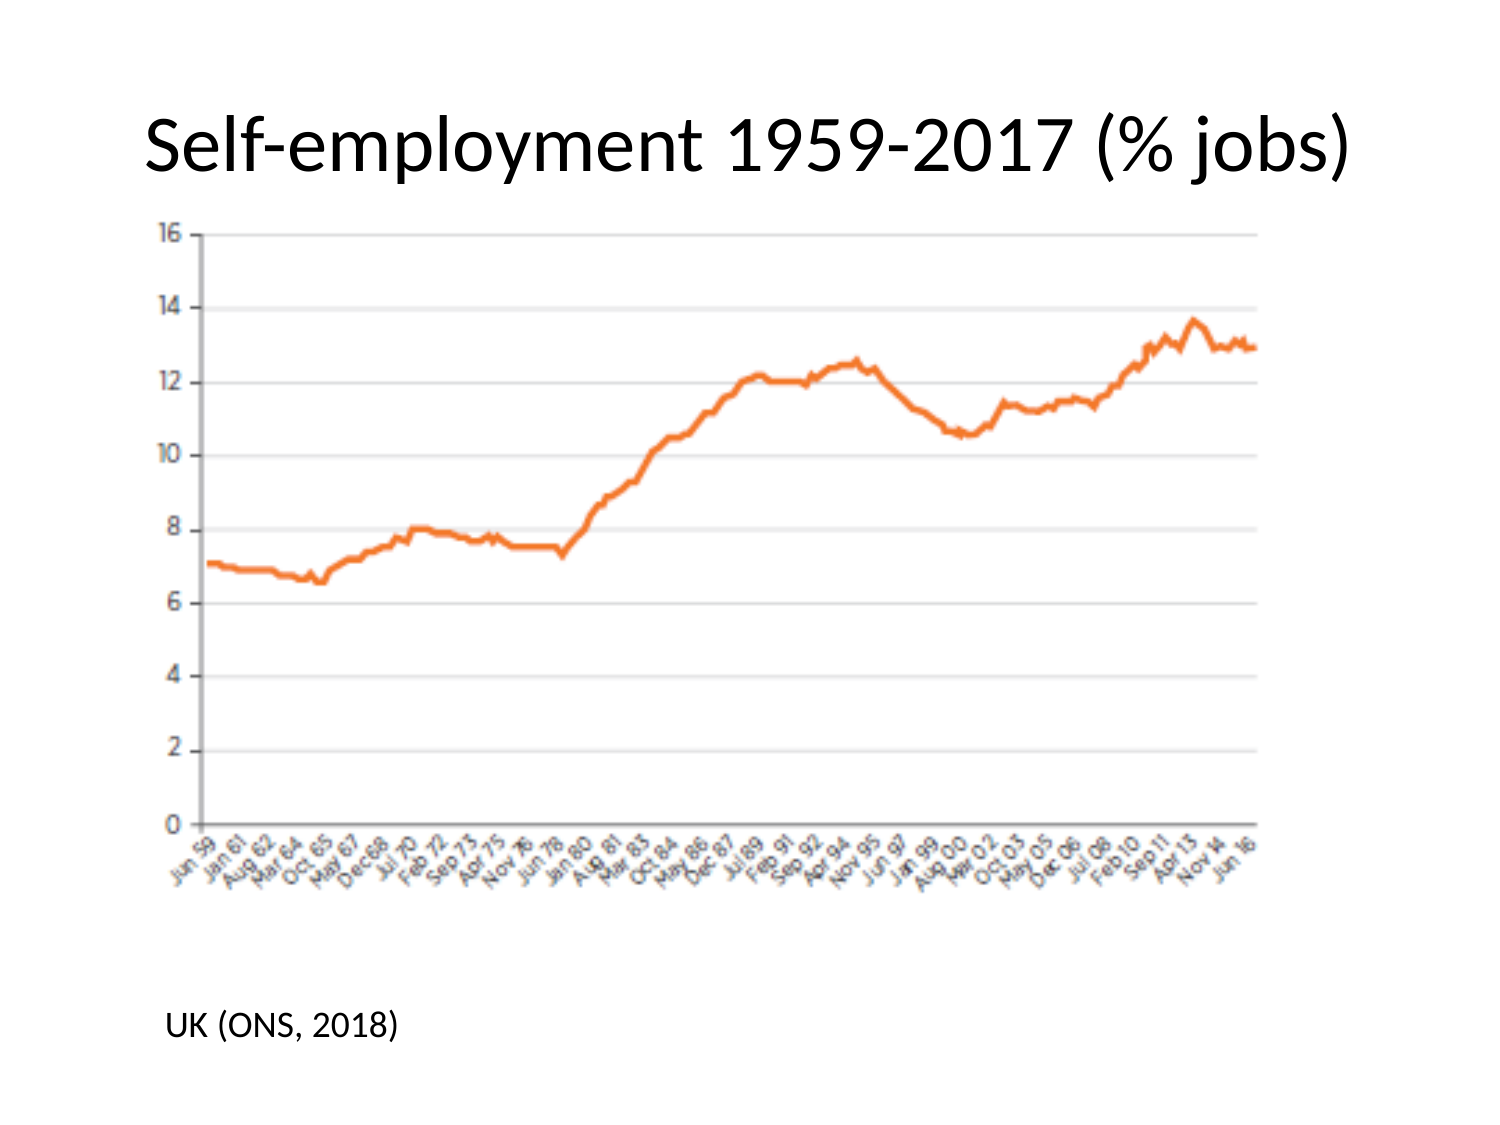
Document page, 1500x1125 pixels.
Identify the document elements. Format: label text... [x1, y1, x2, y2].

title Self-employment 1959-2017 (% jobs) [75, 45, 1425, 233]
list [116, 215, 1426, 910]
text_box UK (ONS, 2018) [149, 993, 838, 1053]
